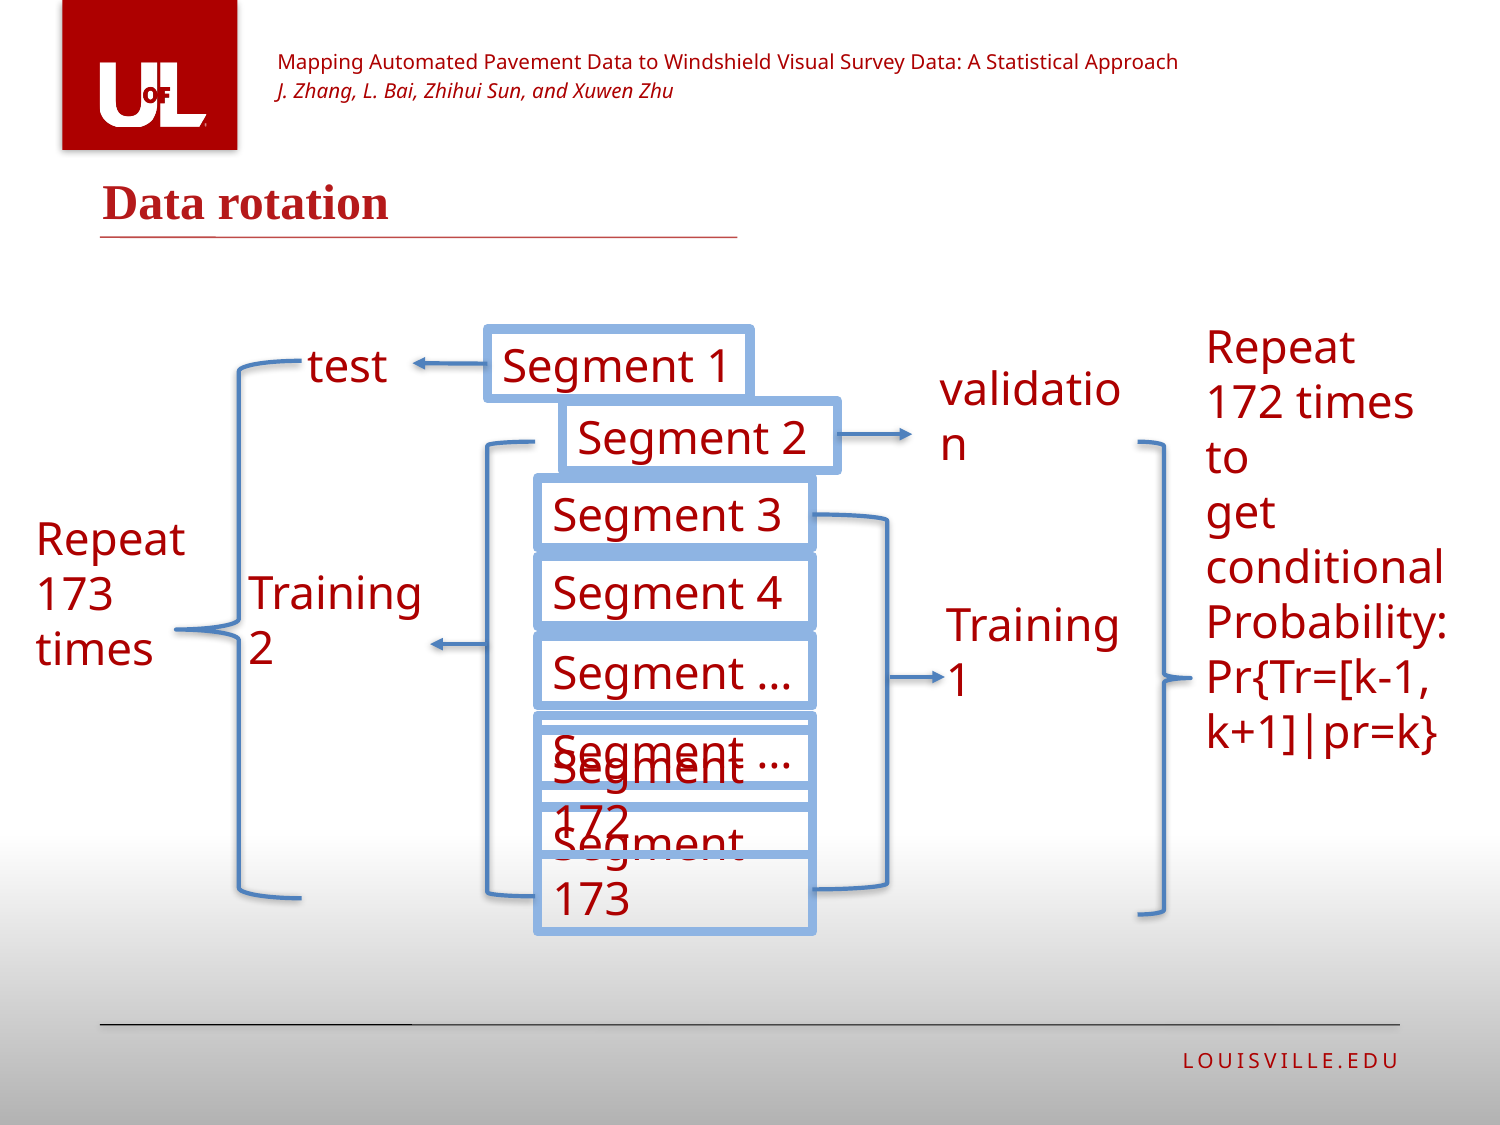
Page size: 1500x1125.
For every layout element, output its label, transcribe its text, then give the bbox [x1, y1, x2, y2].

text_box Segment 1 [487, 328, 750, 399]
text_box Repeat 172 times to get conditional Probability: Pr{Tr=[k-1, k+1]|pr=k} [1190, 309, 1464, 765]
title Data rotation [87, 162, 738, 238]
text_box Segment 173 [537, 855, 813, 932]
text_box validation [924, 352, 1138, 477]
text_box Segment 4 [538, 556, 806, 627]
text_box [812, 512, 890, 892]
text_box Repeat 173 times [20, 501, 234, 682]
text_box test [292, 328, 403, 399]
list Mapping Automated Pavement Data to Windshield Visual Survey Data: A Statistical Approach J. Zhang, L. Bai, Zhihui Sun, and Xuwen Zhu [262, 24, 1275, 111]
text_box Segment … [538, 635, 806, 706]
text_box Segment 2 [562, 400, 838, 471]
text_box [1137, 439, 1190, 917]
text_box [485, 439, 536, 899]
text_box Segment … [538, 715, 806, 729]
text_box Training 1 [931, 588, 1131, 714]
text_box Segment 3 [538, 477, 813, 548]
text_box [236, 682, 302, 901]
text_box [236, 358, 302, 556]
text_box Training 2 [233, 556, 460, 682]
text_box Segment 172 [538, 729, 806, 855]
